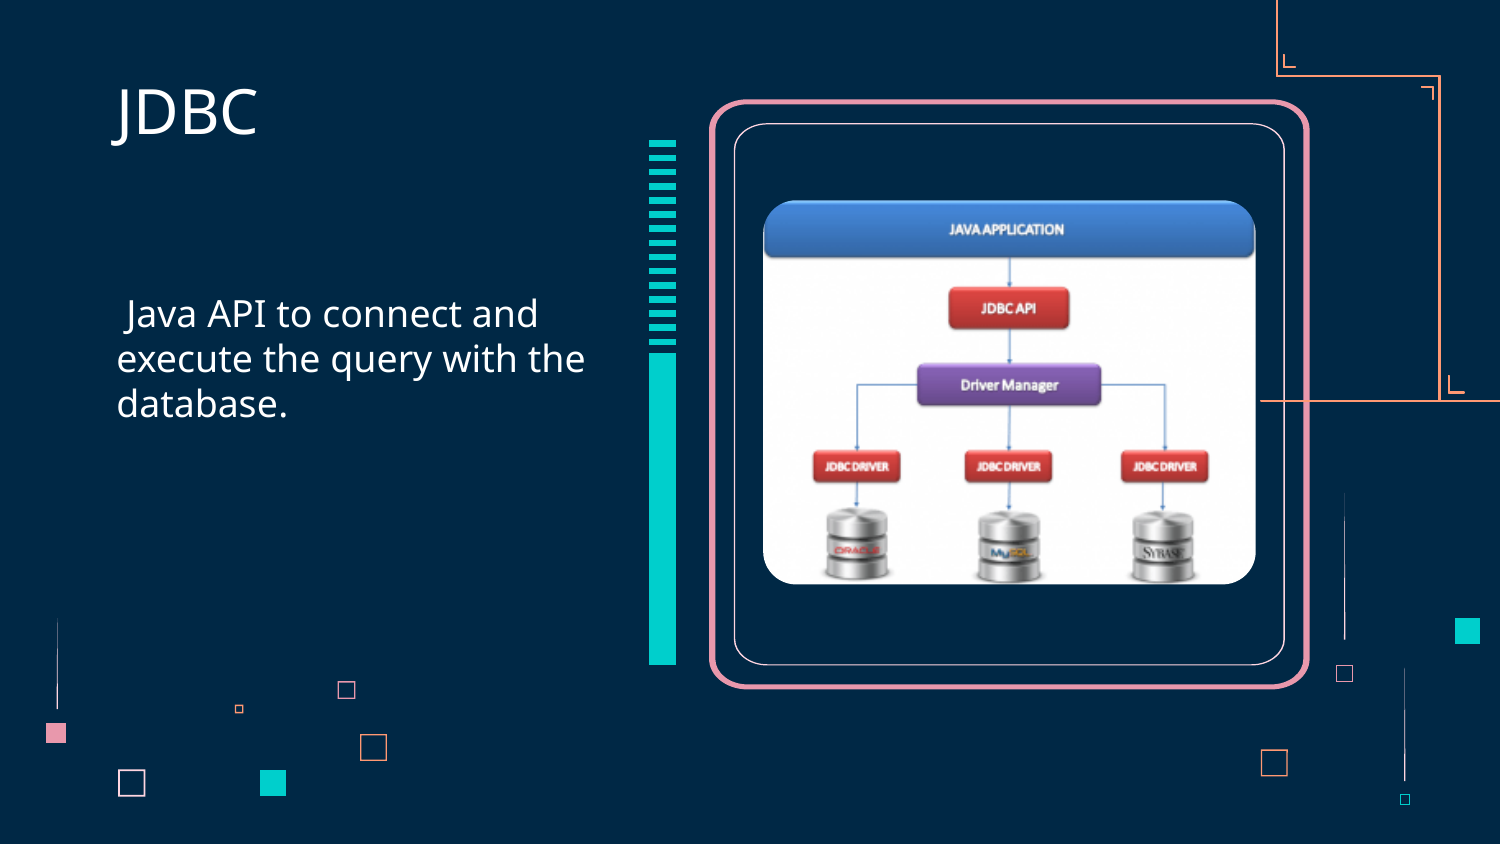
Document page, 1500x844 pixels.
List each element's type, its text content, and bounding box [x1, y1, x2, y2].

title JDBC [101, 67, 543, 163]
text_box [1260, 0, 1500, 402]
picture [762, 199, 1256, 585]
list Java API to connect and execute the query with the database. [101, 275, 643, 619]
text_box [648, 99, 1310, 690]
